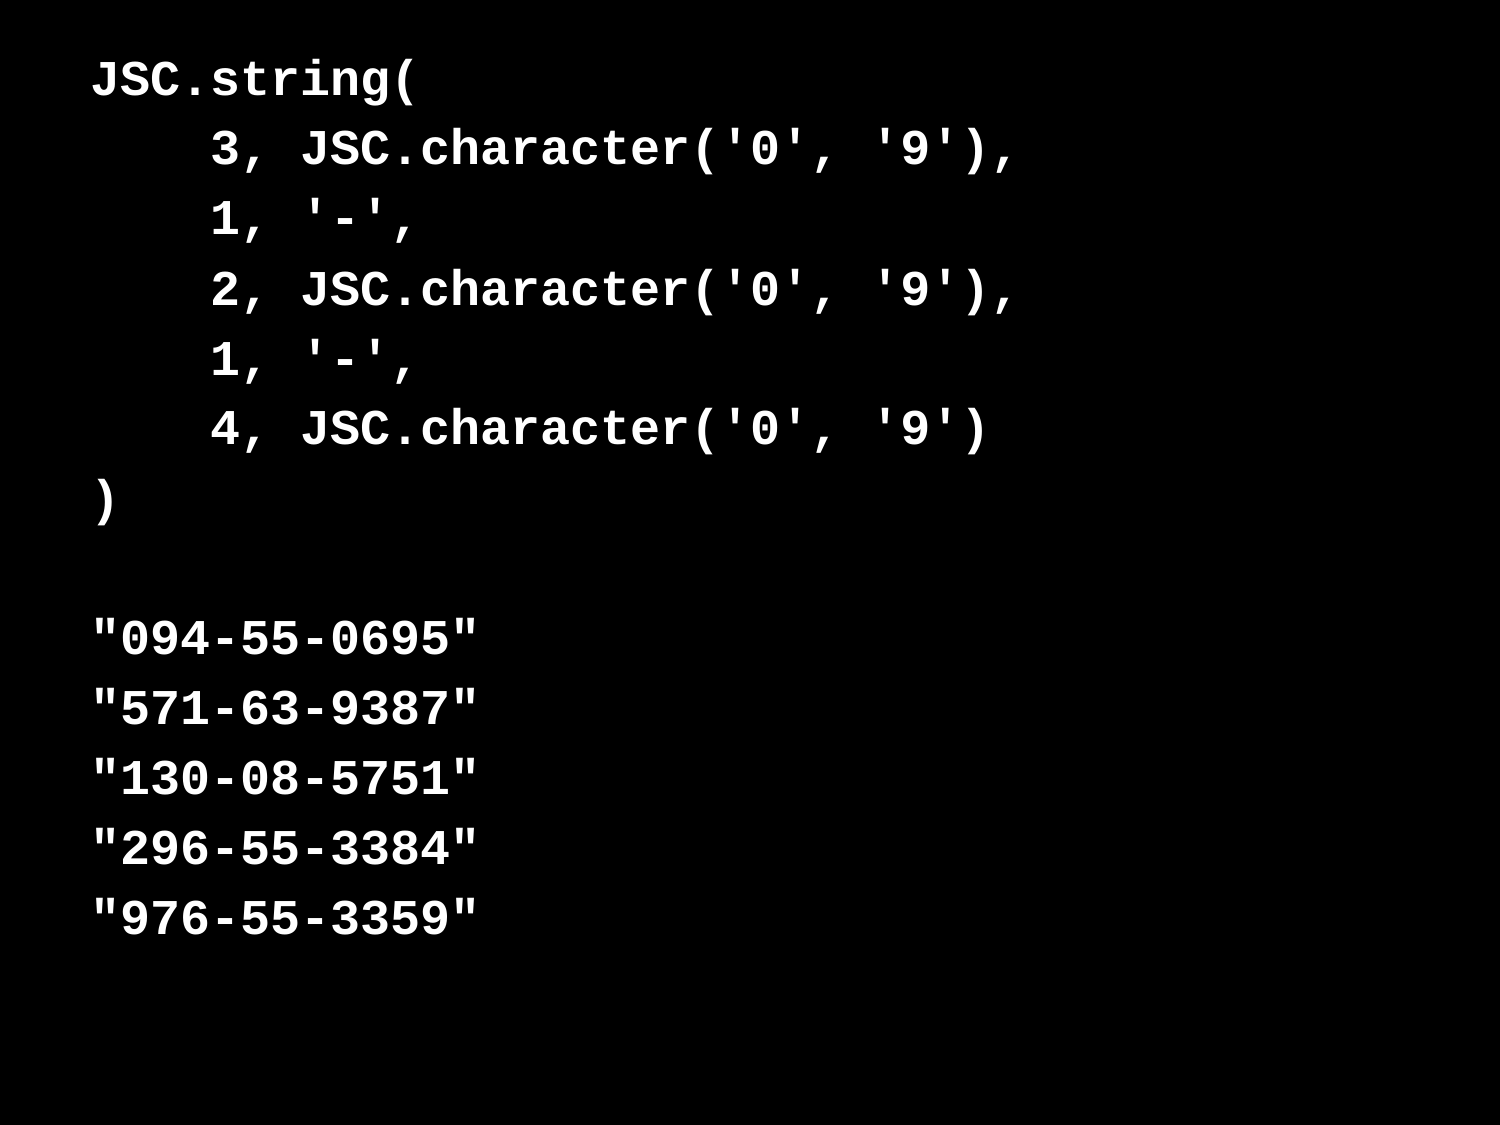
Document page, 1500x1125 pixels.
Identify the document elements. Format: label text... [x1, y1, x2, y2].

list JSC.string( 3, JSC.character('0', '9'), 1, '-', 2, JSC.character('0', '9'), 1, '-', 4, JSC.character('0', '9') ) "094-55-0695" "571-63-9387" "130-08-5751" "296-55-3384" "976-55-3359" [74, 37, 1500, 1088]
